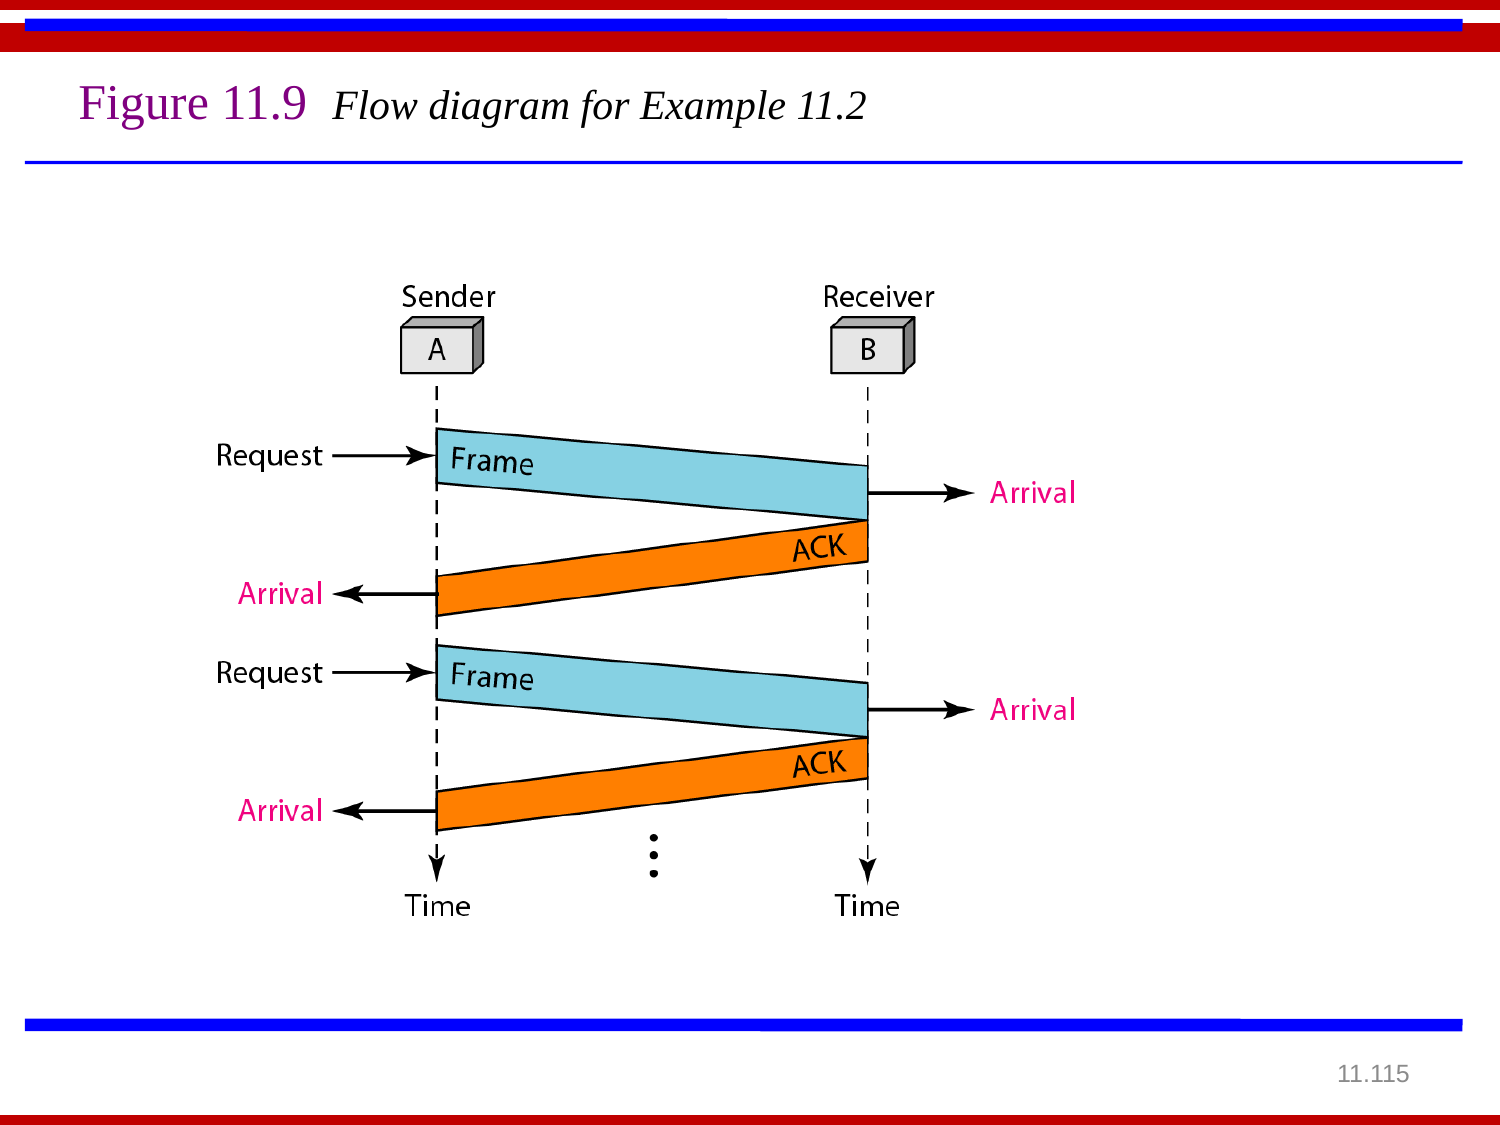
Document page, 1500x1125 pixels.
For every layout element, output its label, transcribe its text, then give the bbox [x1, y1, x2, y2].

picture [215, 280, 1076, 926]
text_box Figure 11.9 Flow diagram for Example 11.2 [63, 62, 883, 138]
slide_number 11.115 [1074, 1042, 1425, 1103]
